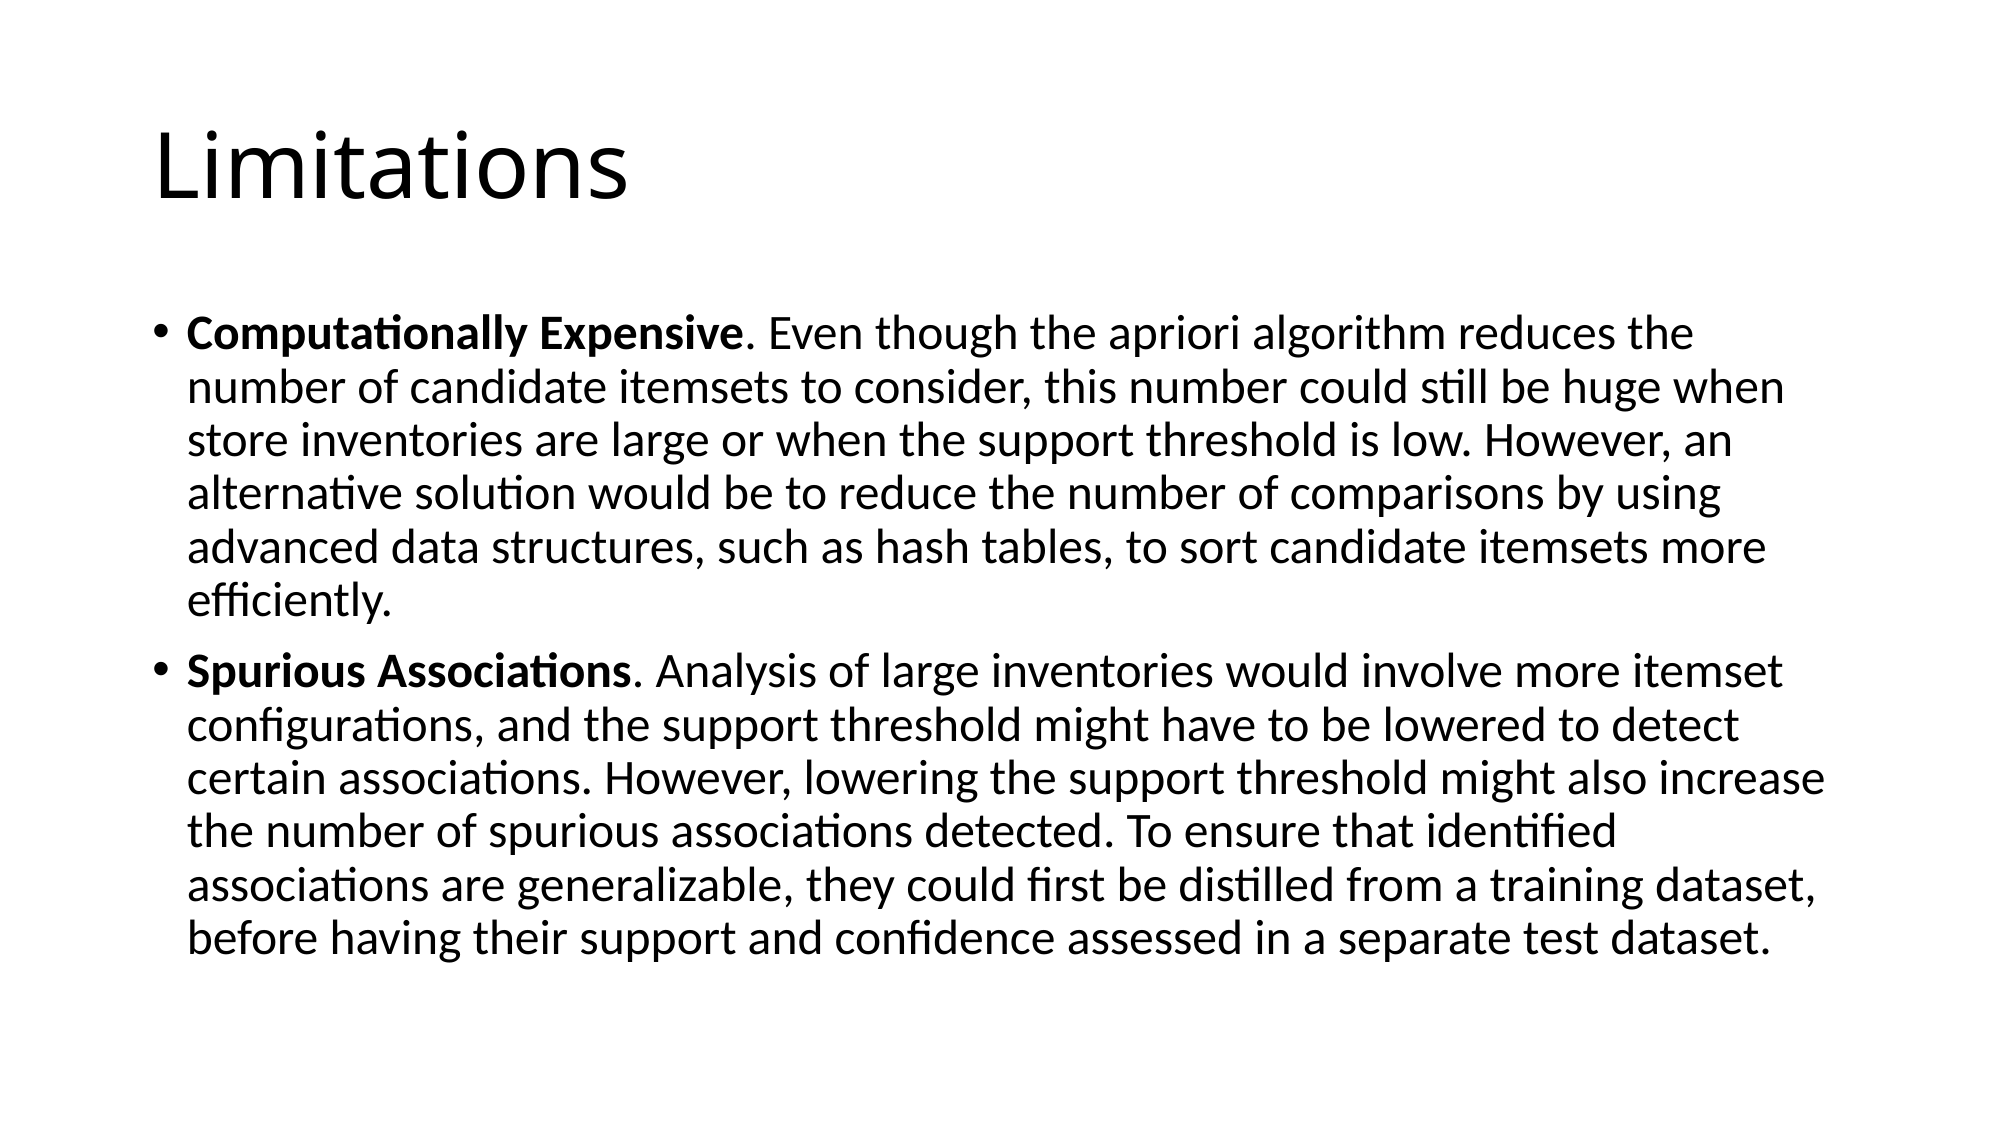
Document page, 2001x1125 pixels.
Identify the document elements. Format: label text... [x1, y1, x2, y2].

title Limitations [137, 59, 1863, 278]
list Computationally Expensive. Even though the apriori algorithm reduces the number of candidate itemsets to consider, this number could still be huge when store inventories are large or when the support threshold is low. However, an alternative solution would be to reduce the number of comparisons by using advanced data structures, such as hash tables, to sort candidate itemsets more efficiently. Spurious Associations. Analysis of large inventories would involve more itemset configurations, and the support threshold might have to be lowered to detect certain associations. However, lowering the support threshold might also increase the number of spurious associations detected. To ensure that identified associations are generalizable, they could first be distilled from a training dataset, before having their support and confidence assessed in a separate test dataset. [137, 299, 1863, 1014]
